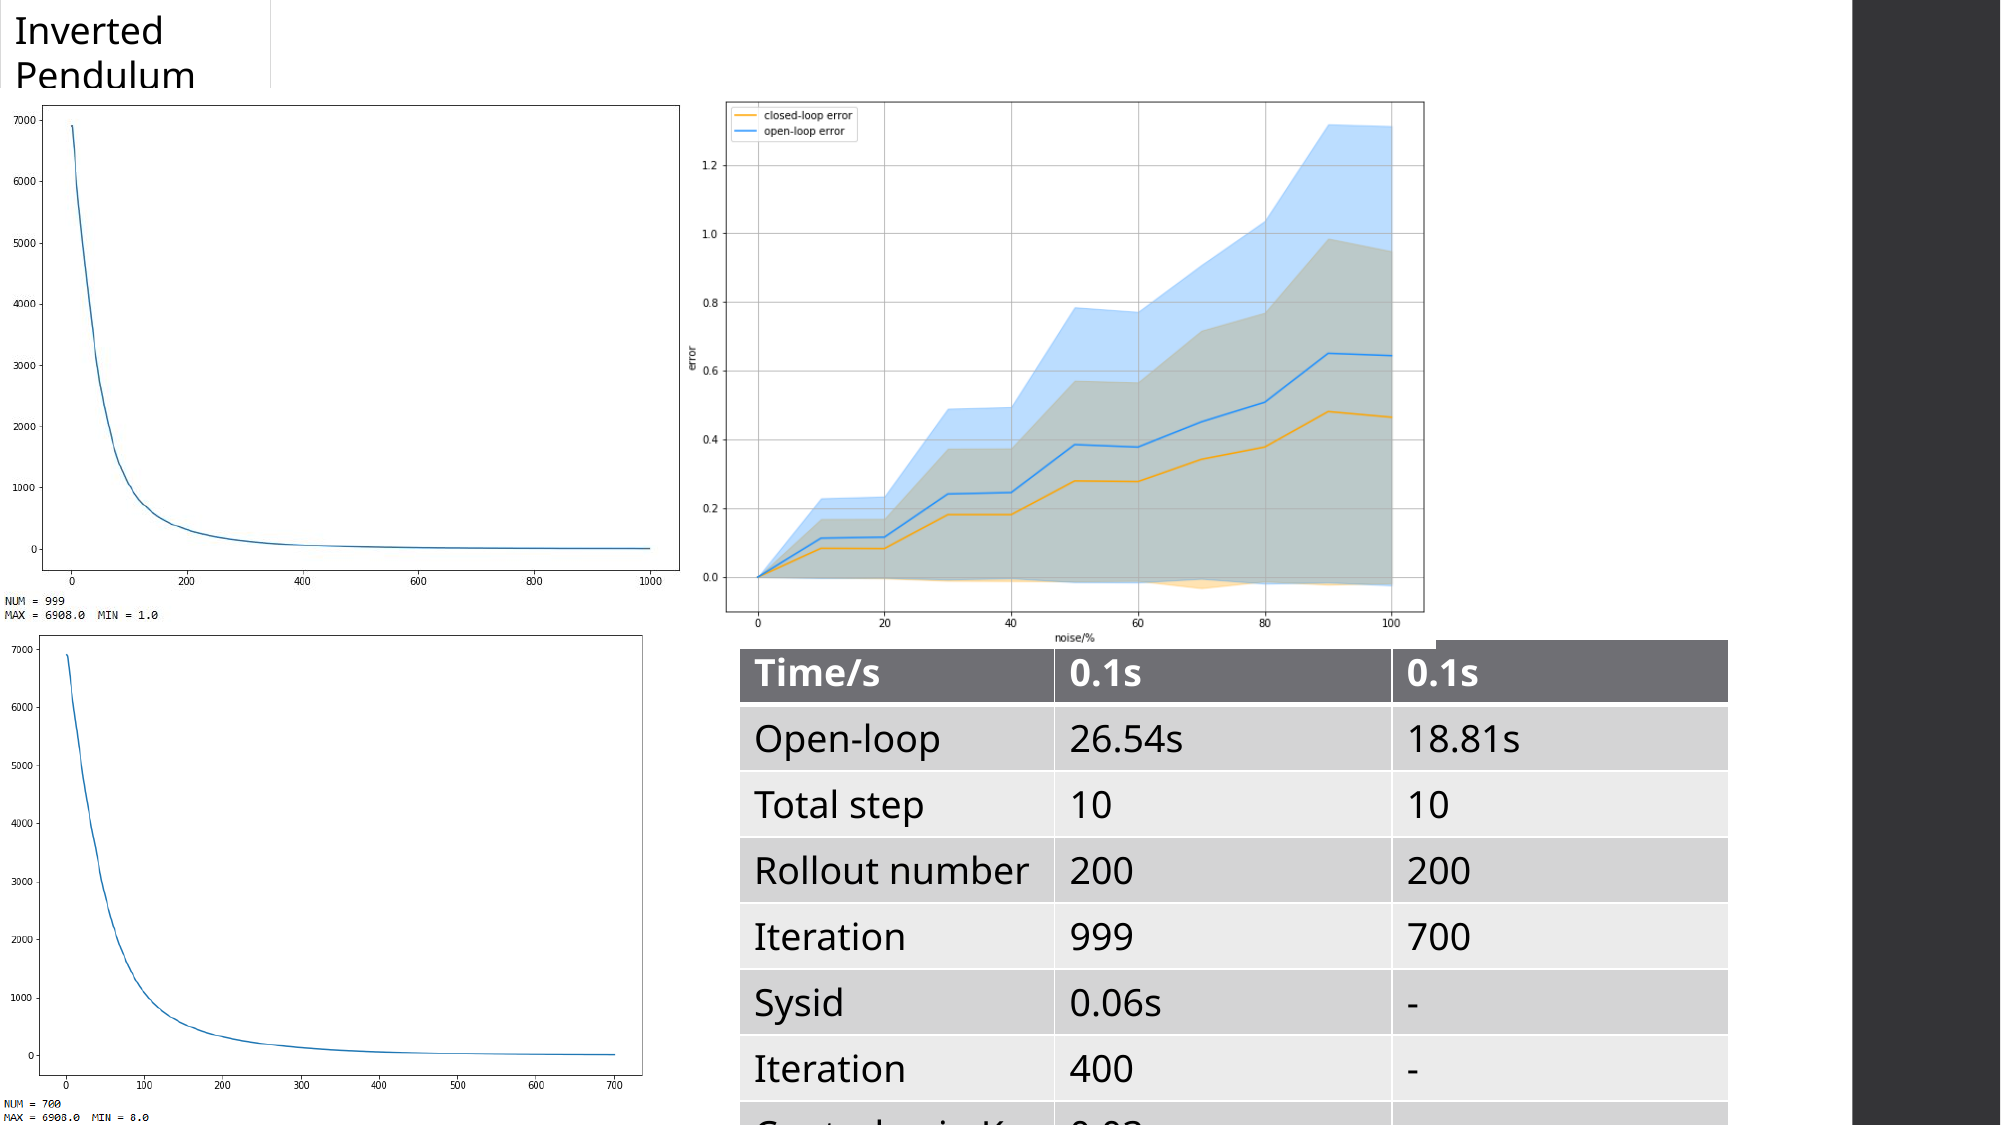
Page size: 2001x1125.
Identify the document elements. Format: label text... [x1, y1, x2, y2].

picture [0, 88, 1436, 1125]
table_cell - [1393, 1036, 1728, 1100]
table_cell 200 [1393, 838, 1728, 902]
table_cell Control gain K [740, 1102, 1054, 1125]
table_cell 200 [1055, 838, 1391, 902]
table_cell 0.06s [1055, 970, 1391, 1034]
table_header 0.1s [1393, 640, 1728, 702]
table_cell 18.81s [1393, 707, 1728, 770]
table_cell 10 [1055, 772, 1391, 836]
table_cell 999 [1055, 904, 1391, 968]
table_cell 26.54s [1055, 707, 1391, 770]
table_header 0.1s [1055, 660, 1391, 702]
table_header Time/s [740, 660, 1054, 702]
table_cell Open-loop [740, 707, 1054, 770]
table_cell - [1393, 970, 1728, 1034]
table_cell 700 [1393, 904, 1728, 968]
table_cell - [1393, 1102, 1728, 1125]
table_cell Iteration [740, 1036, 1054, 1100]
table_cell Total step [740, 772, 1054, 836]
table_cell Sysid [740, 970, 1054, 1034]
table_cell 10 [1393, 772, 1728, 836]
text_box Inverted Pendulum [0, 0, 271, 84]
table_cell Rollout number [740, 838, 1054, 902]
table_cell Iteration [740, 904, 1054, 968]
table_cell 0.03s [1055, 1102, 1391, 1125]
table_cell 400 [1055, 1036, 1391, 1100]
